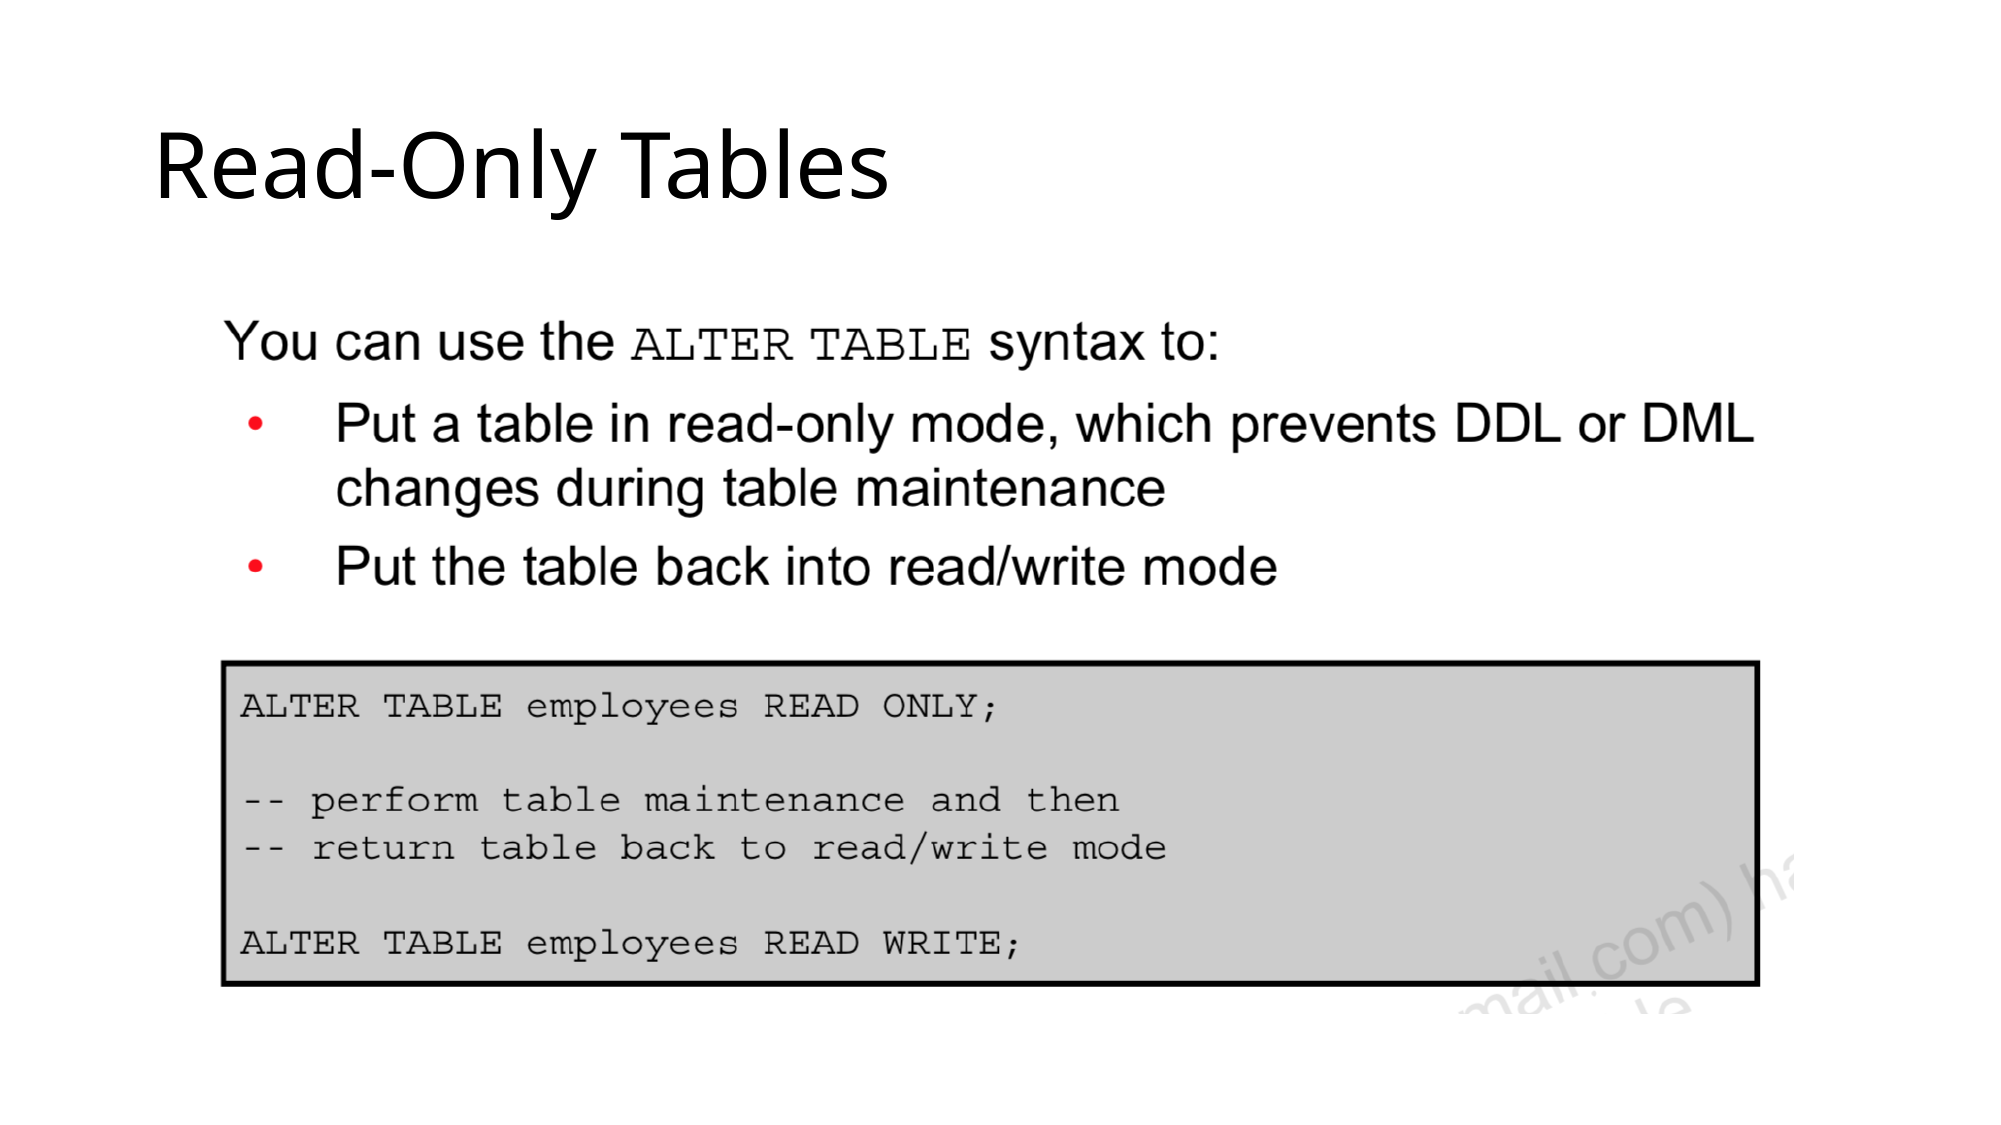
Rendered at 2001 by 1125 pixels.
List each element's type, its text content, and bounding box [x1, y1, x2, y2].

title Read-Only Tables [137, 59, 1863, 278]
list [206, 299, 1794, 1014]
